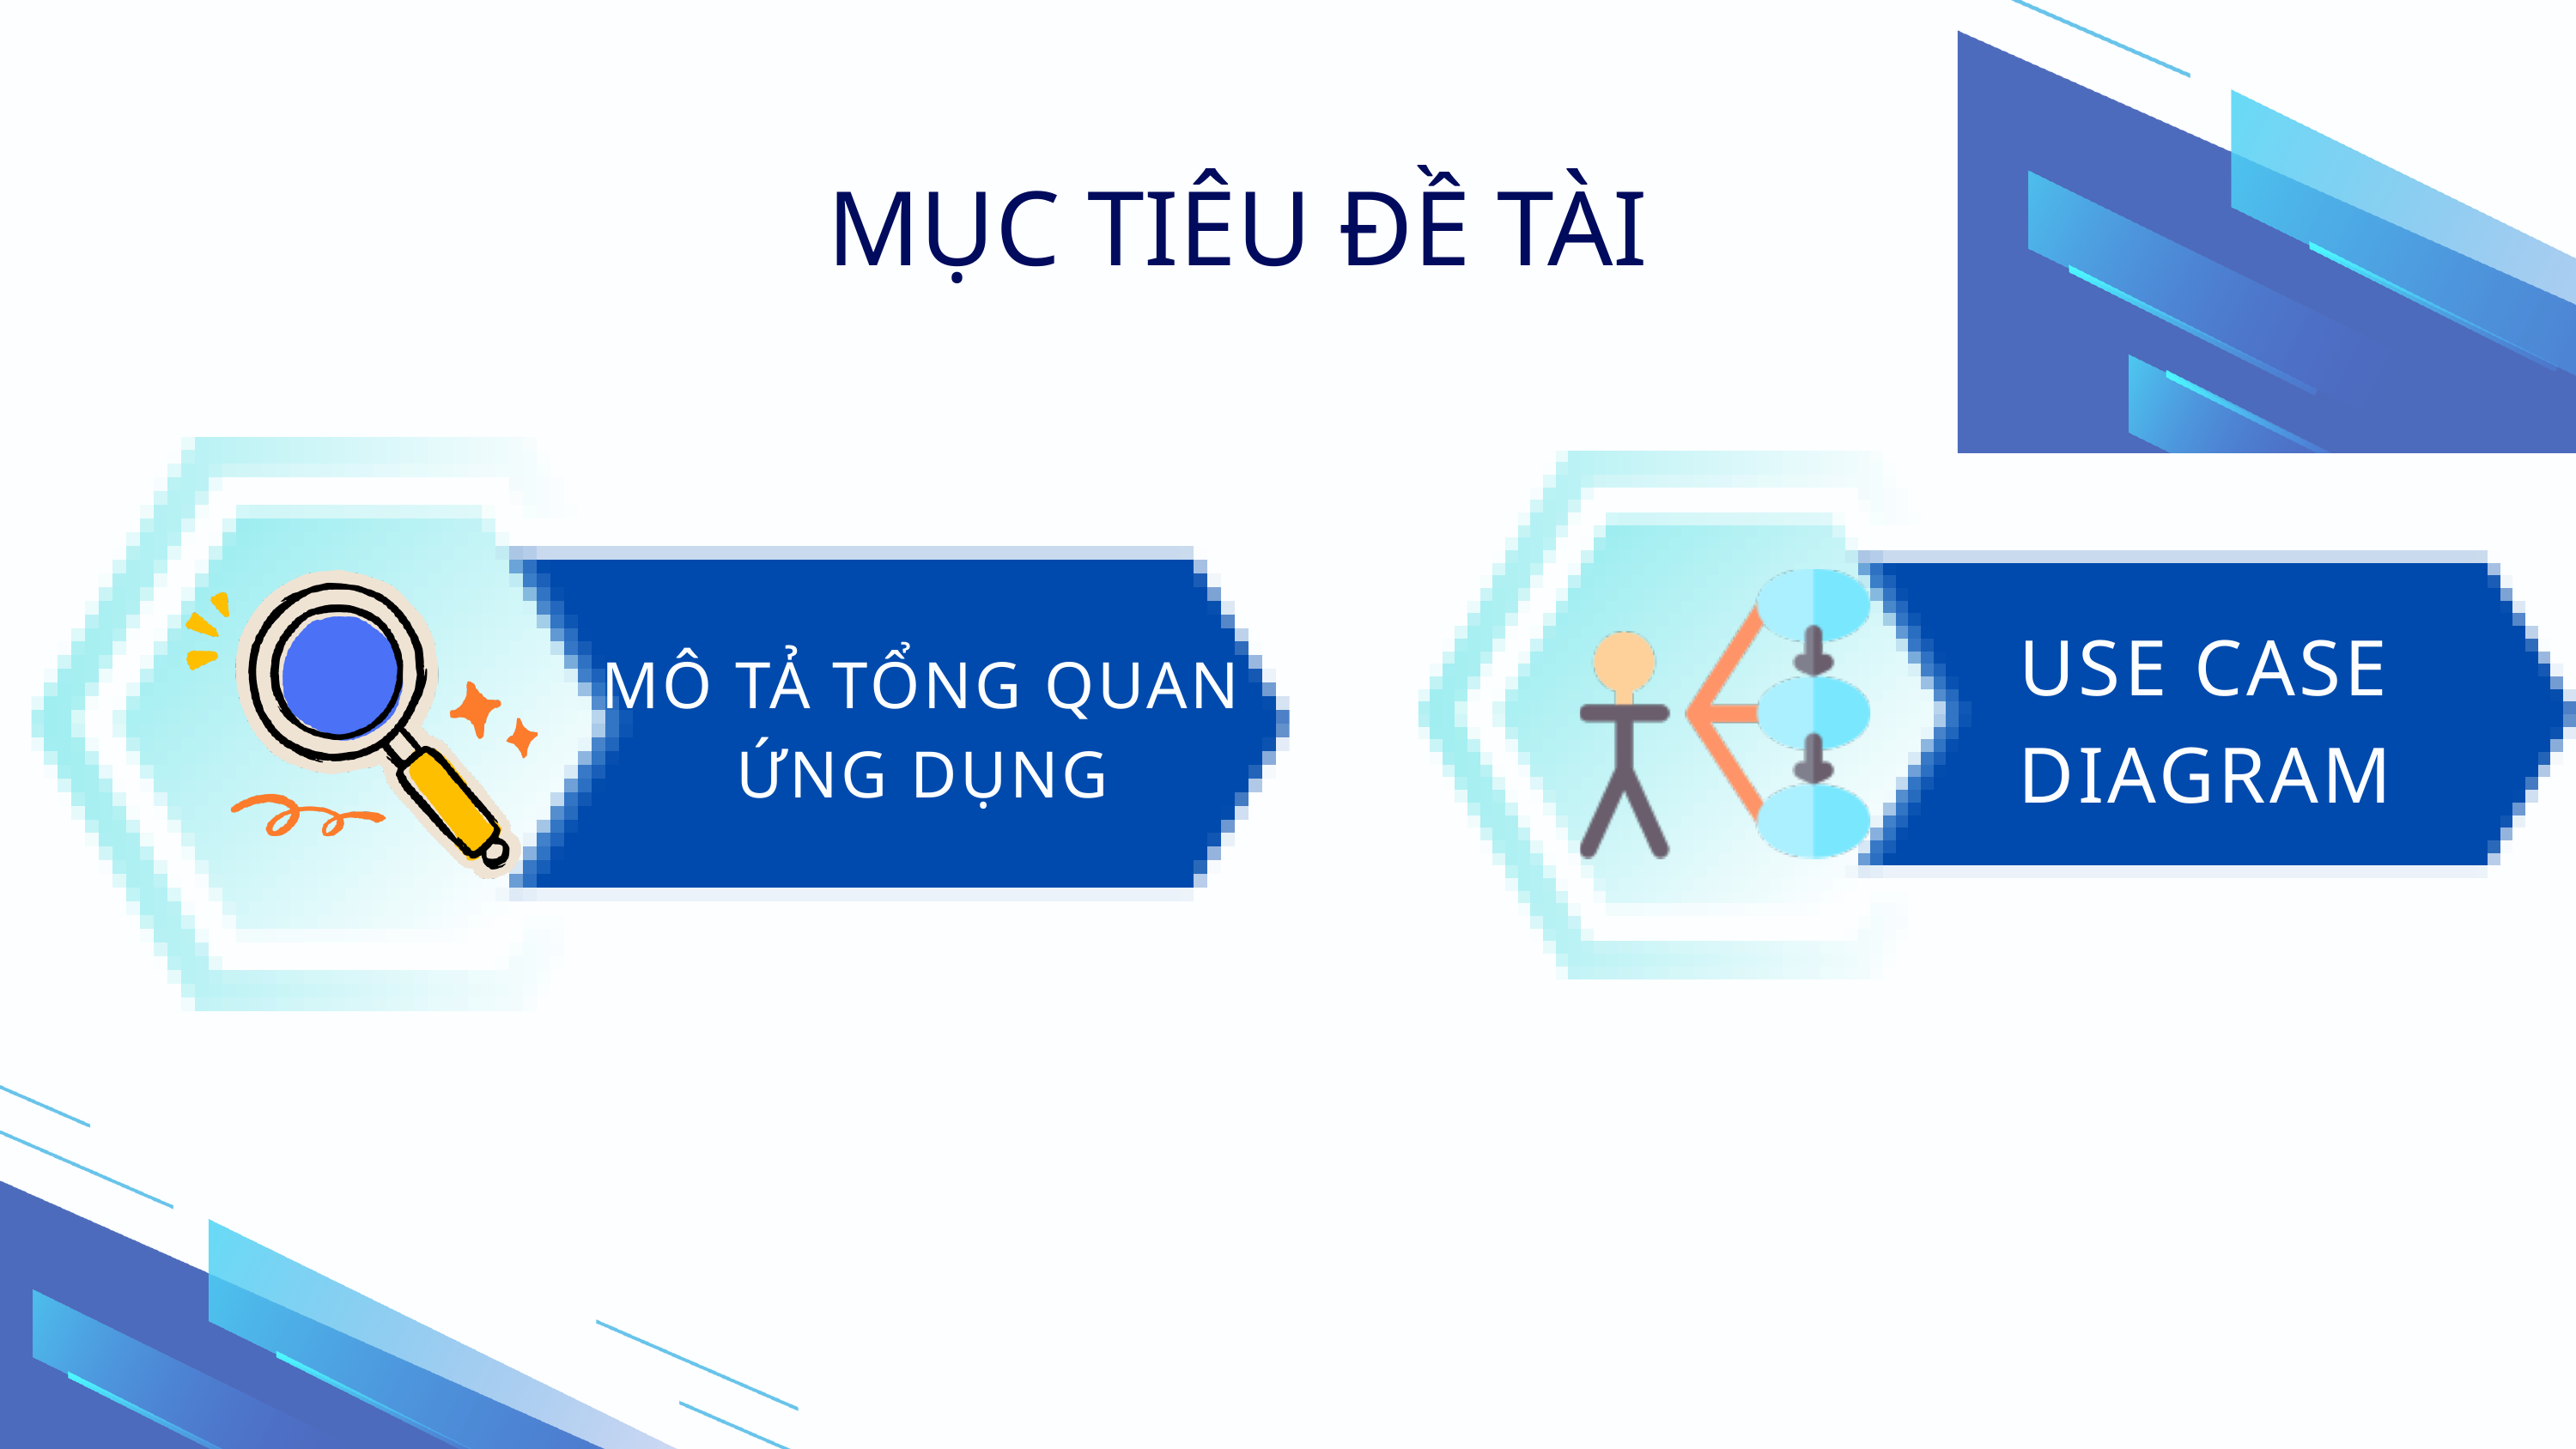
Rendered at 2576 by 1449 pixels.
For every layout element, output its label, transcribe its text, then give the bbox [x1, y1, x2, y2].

text_box [183, 569, 538, 879]
text_box [1418, 451, 2576, 979]
text_box [1957, 0, 2576, 453]
text_box MỤC TIÊU ĐỀ TÀI [827, 142, 1942, 287]
text_box [0, 1072, 799, 1449]
text_box USE CASE DIAGRAM [1955, 603, 2456, 819]
text_box [31, 437, 1290, 1012]
text_box MÔ TẢ TỔNG QUAN ỨNG DỤNG [538, 631, 1327, 811]
text_box [1579, 569, 1871, 860]
